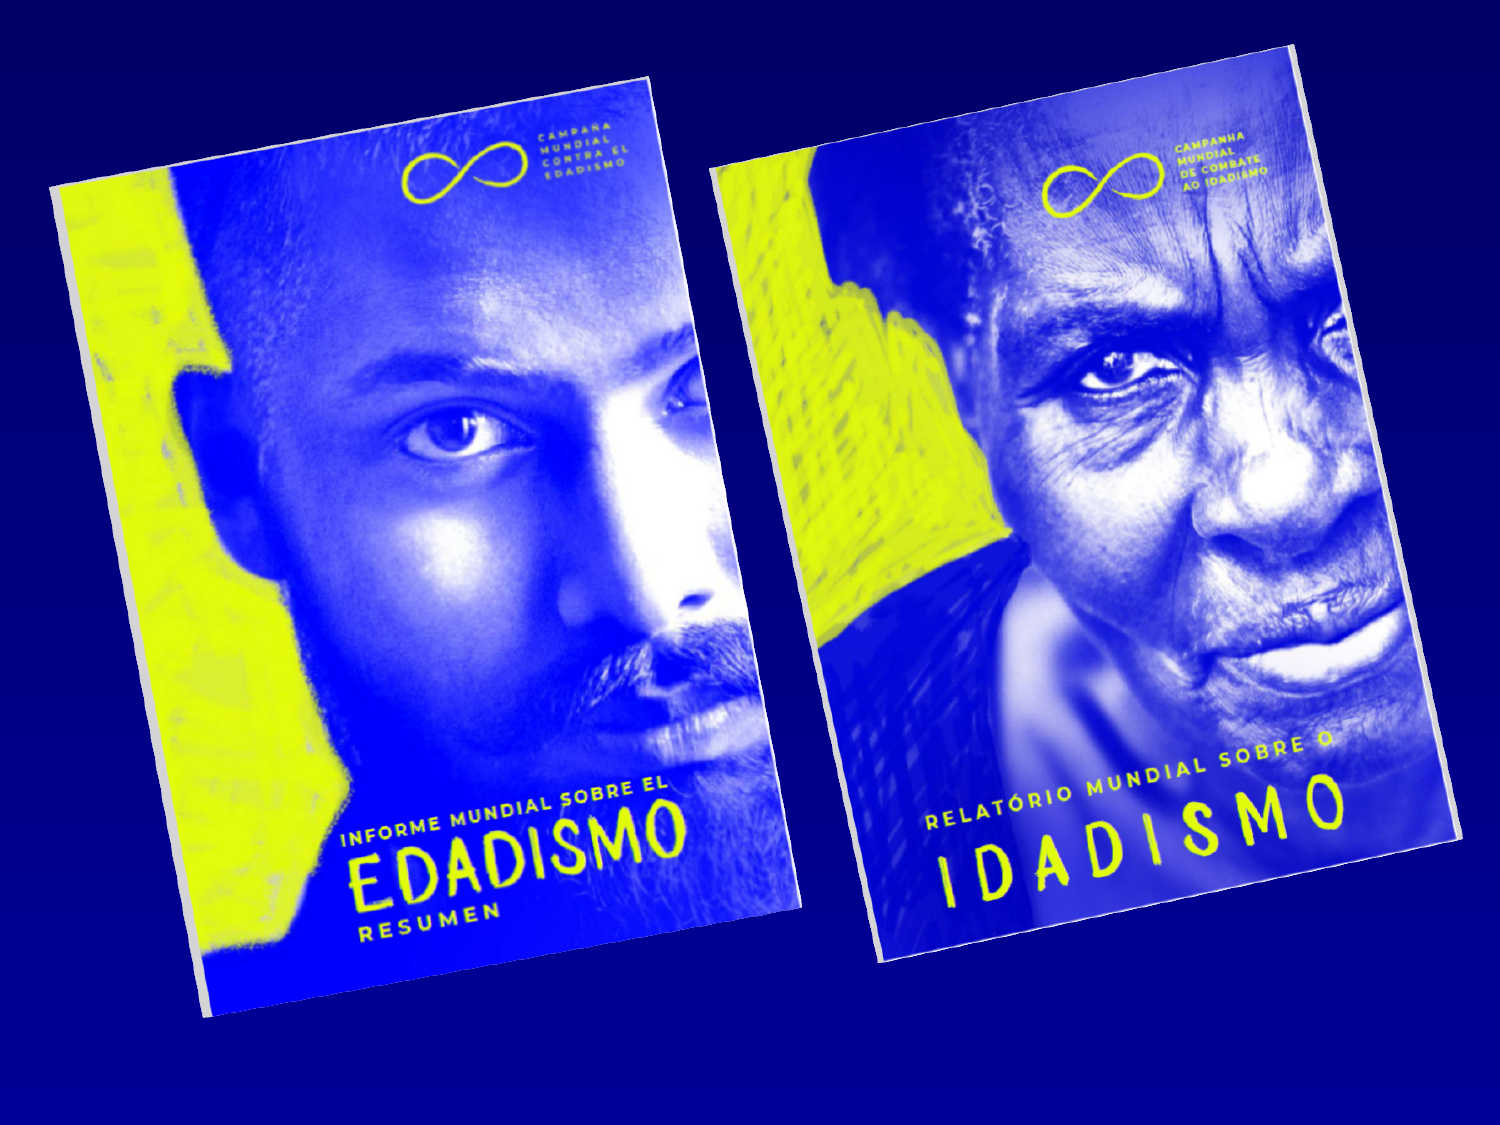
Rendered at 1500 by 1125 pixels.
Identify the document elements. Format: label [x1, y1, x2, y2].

picture [50, 44, 1462, 1017]
